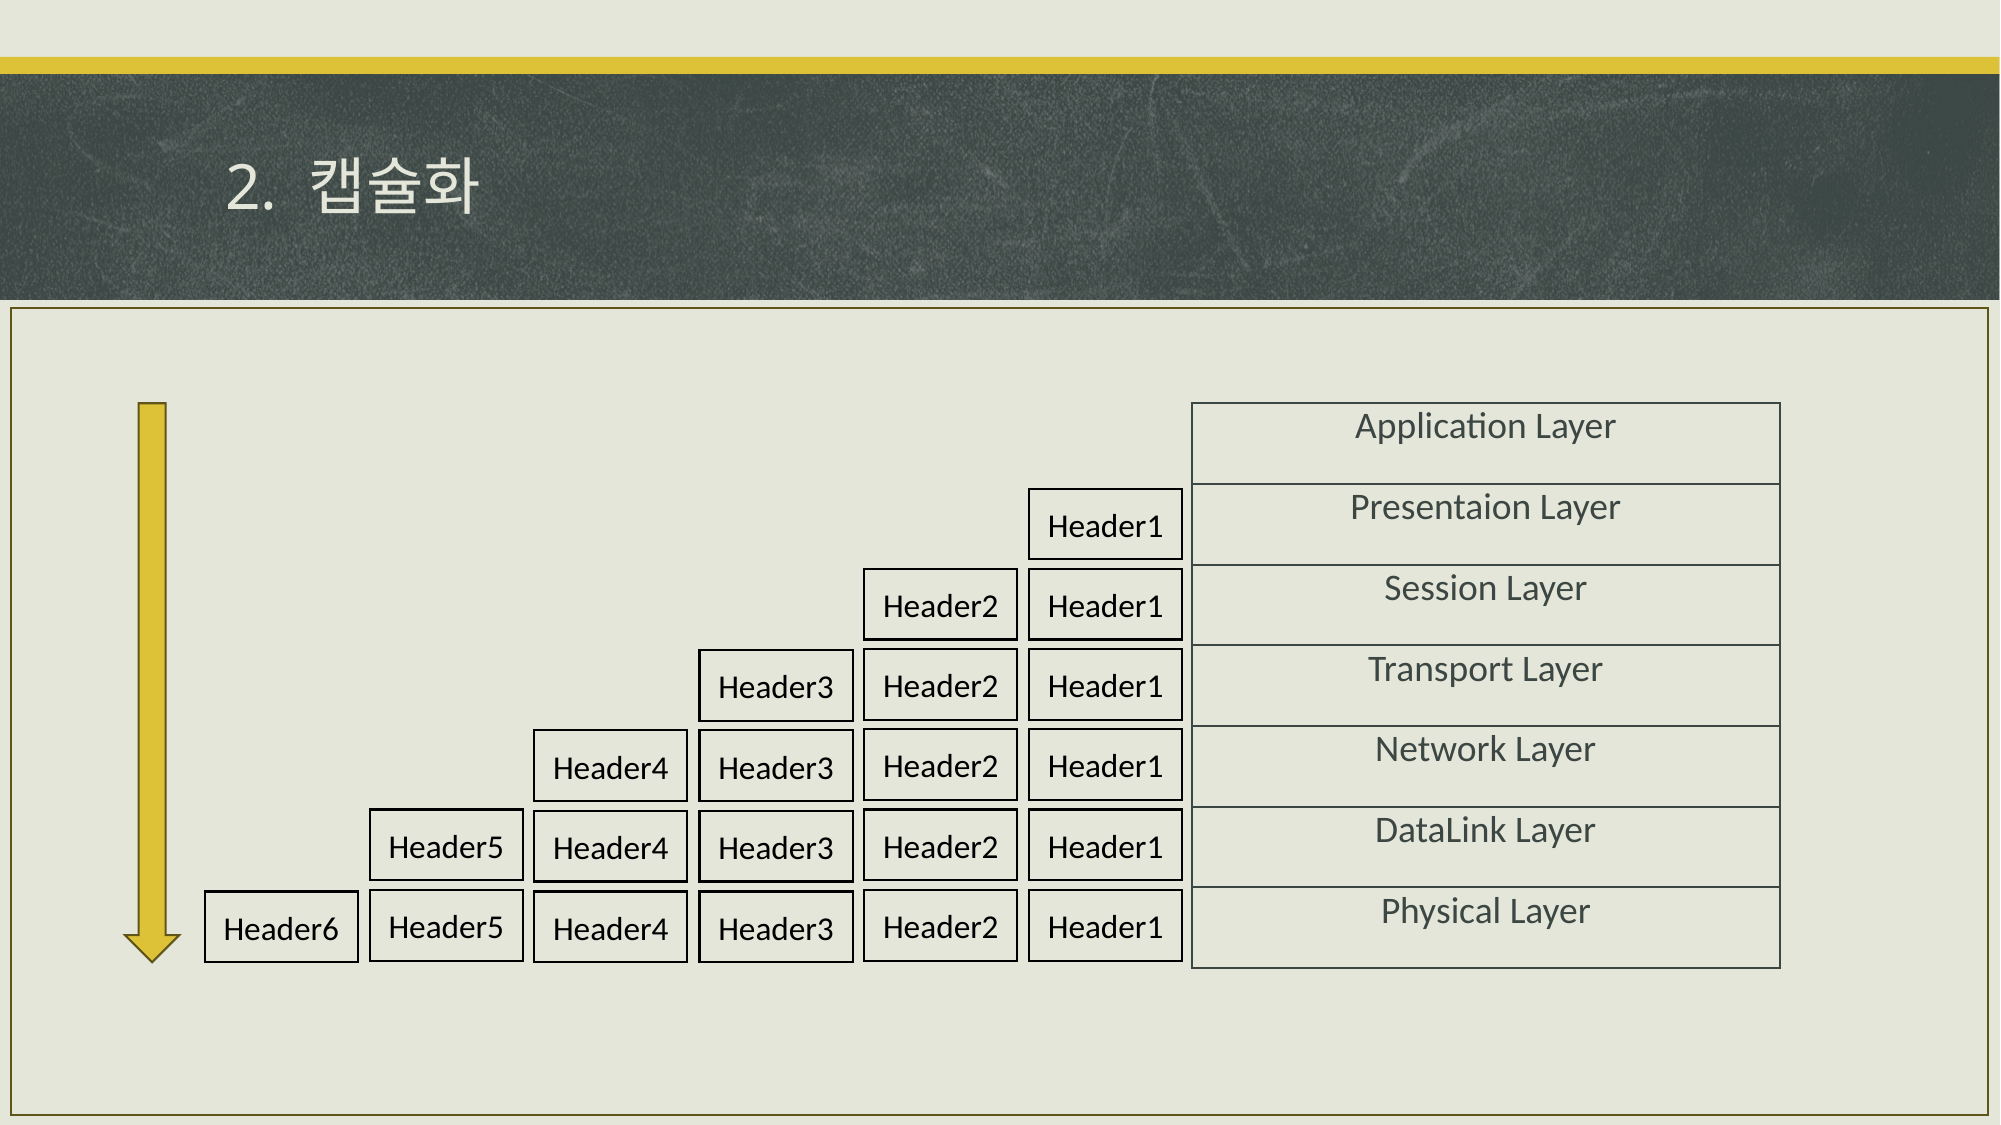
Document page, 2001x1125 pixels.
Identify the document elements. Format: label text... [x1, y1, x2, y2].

title 2. 캡슐화 [210, 76, 1790, 300]
picture [0, 74, 2000, 300]
text_box [10, 307, 1989, 1116]
